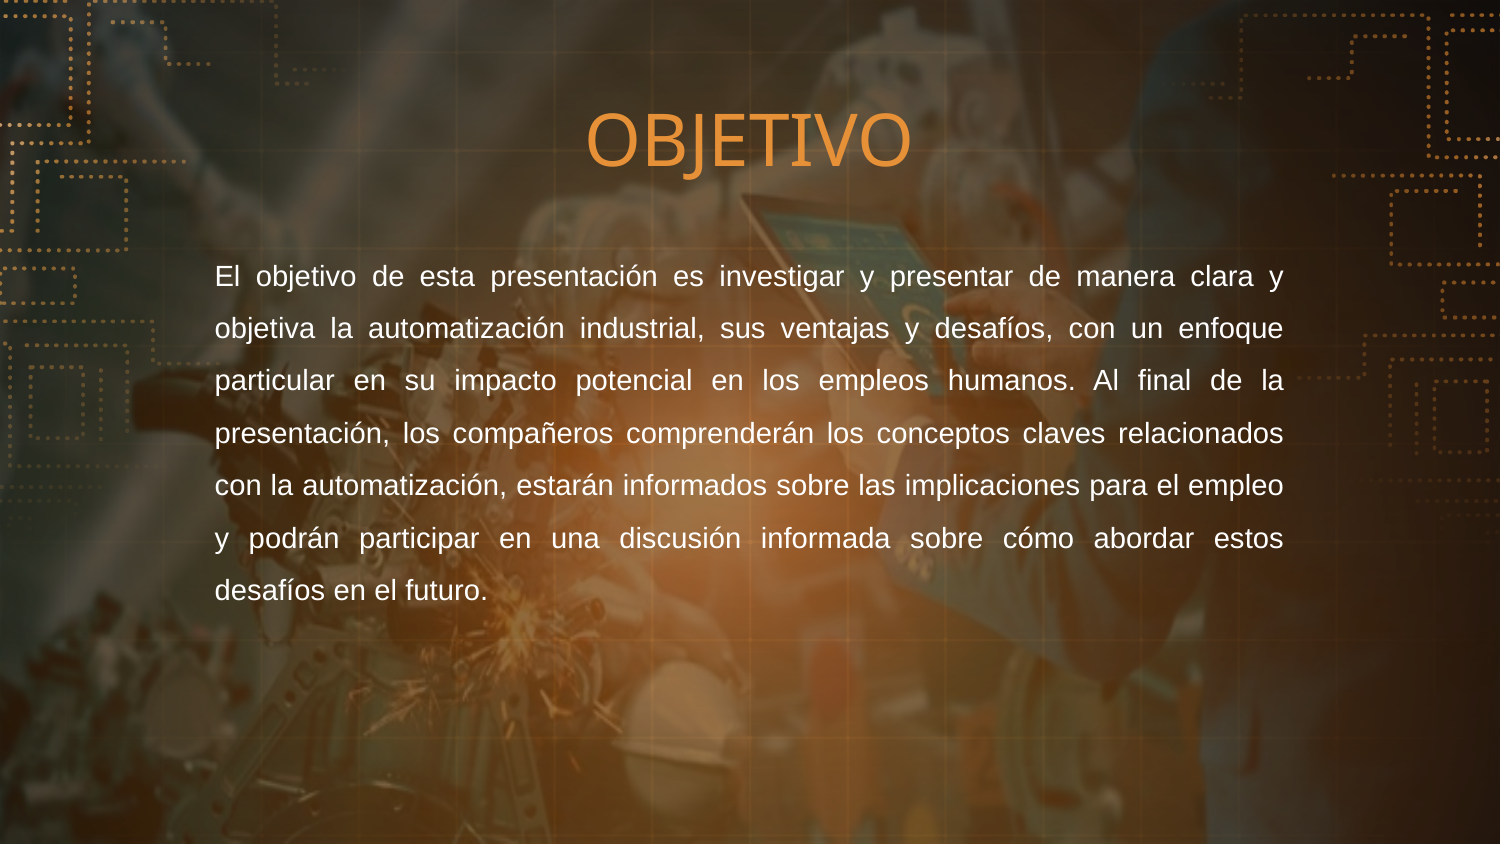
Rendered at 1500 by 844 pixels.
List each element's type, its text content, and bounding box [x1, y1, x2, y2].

title OBJETIVO [118, 78, 1382, 173]
text_box El objetivo de esta presentación es investigar y presentar de manera clara y objetiva la automatización industrial, sus ventajas y desafíos, con un enfoque particular en su impacto potencial en los empleos humanos. Al final de la presentación, los compañeros comprenderán los conceptos claves relacionados con la automatización, estarán informados sobre las implicaciones para el empleo y podrán participar en una discusión informada sobre cómo abordar estos desafíos en el futuro. [199, 231, 1301, 614]
picture [0, 0, 1500, 844]
